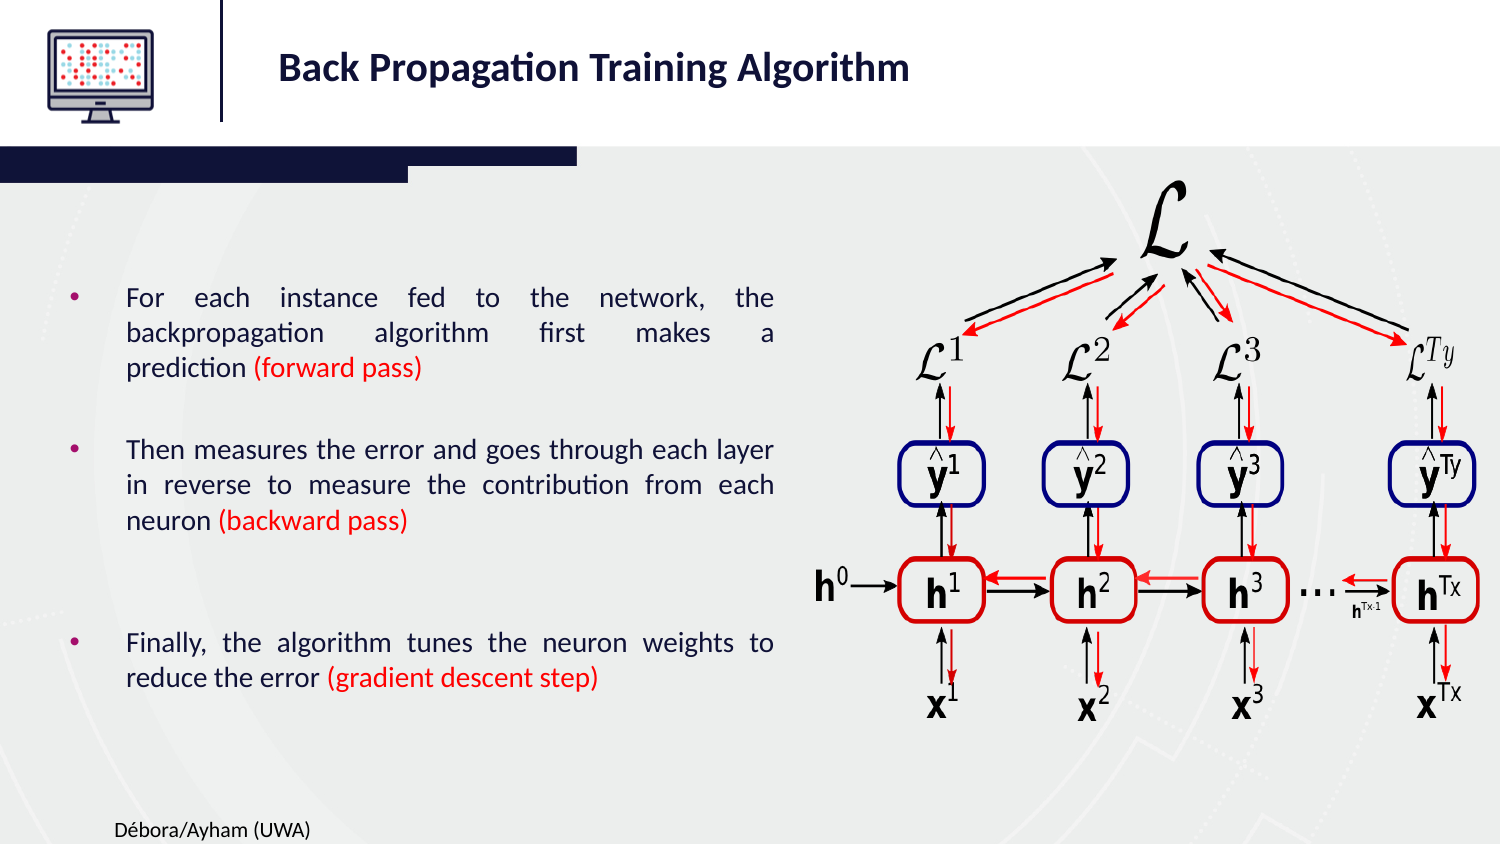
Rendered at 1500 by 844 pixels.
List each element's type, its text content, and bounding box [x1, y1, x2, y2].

picture [0, 0, 1500, 844]
list For each instance fed to the network, the backpropagation algorithm first makes a prediction (forward pass) Then measures the error and goes through each layer in reverse to measure the contribution from each neuron (backward pass) Finally, the algorithm tunes the neuron weights to reduce the error (gradient descent step) [54, 271, 790, 719]
text_box Débora/Ayham (UWA) [99, 808, 1240, 844]
list Back Propagation Training Algorithm [263, 32, 1404, 106]
